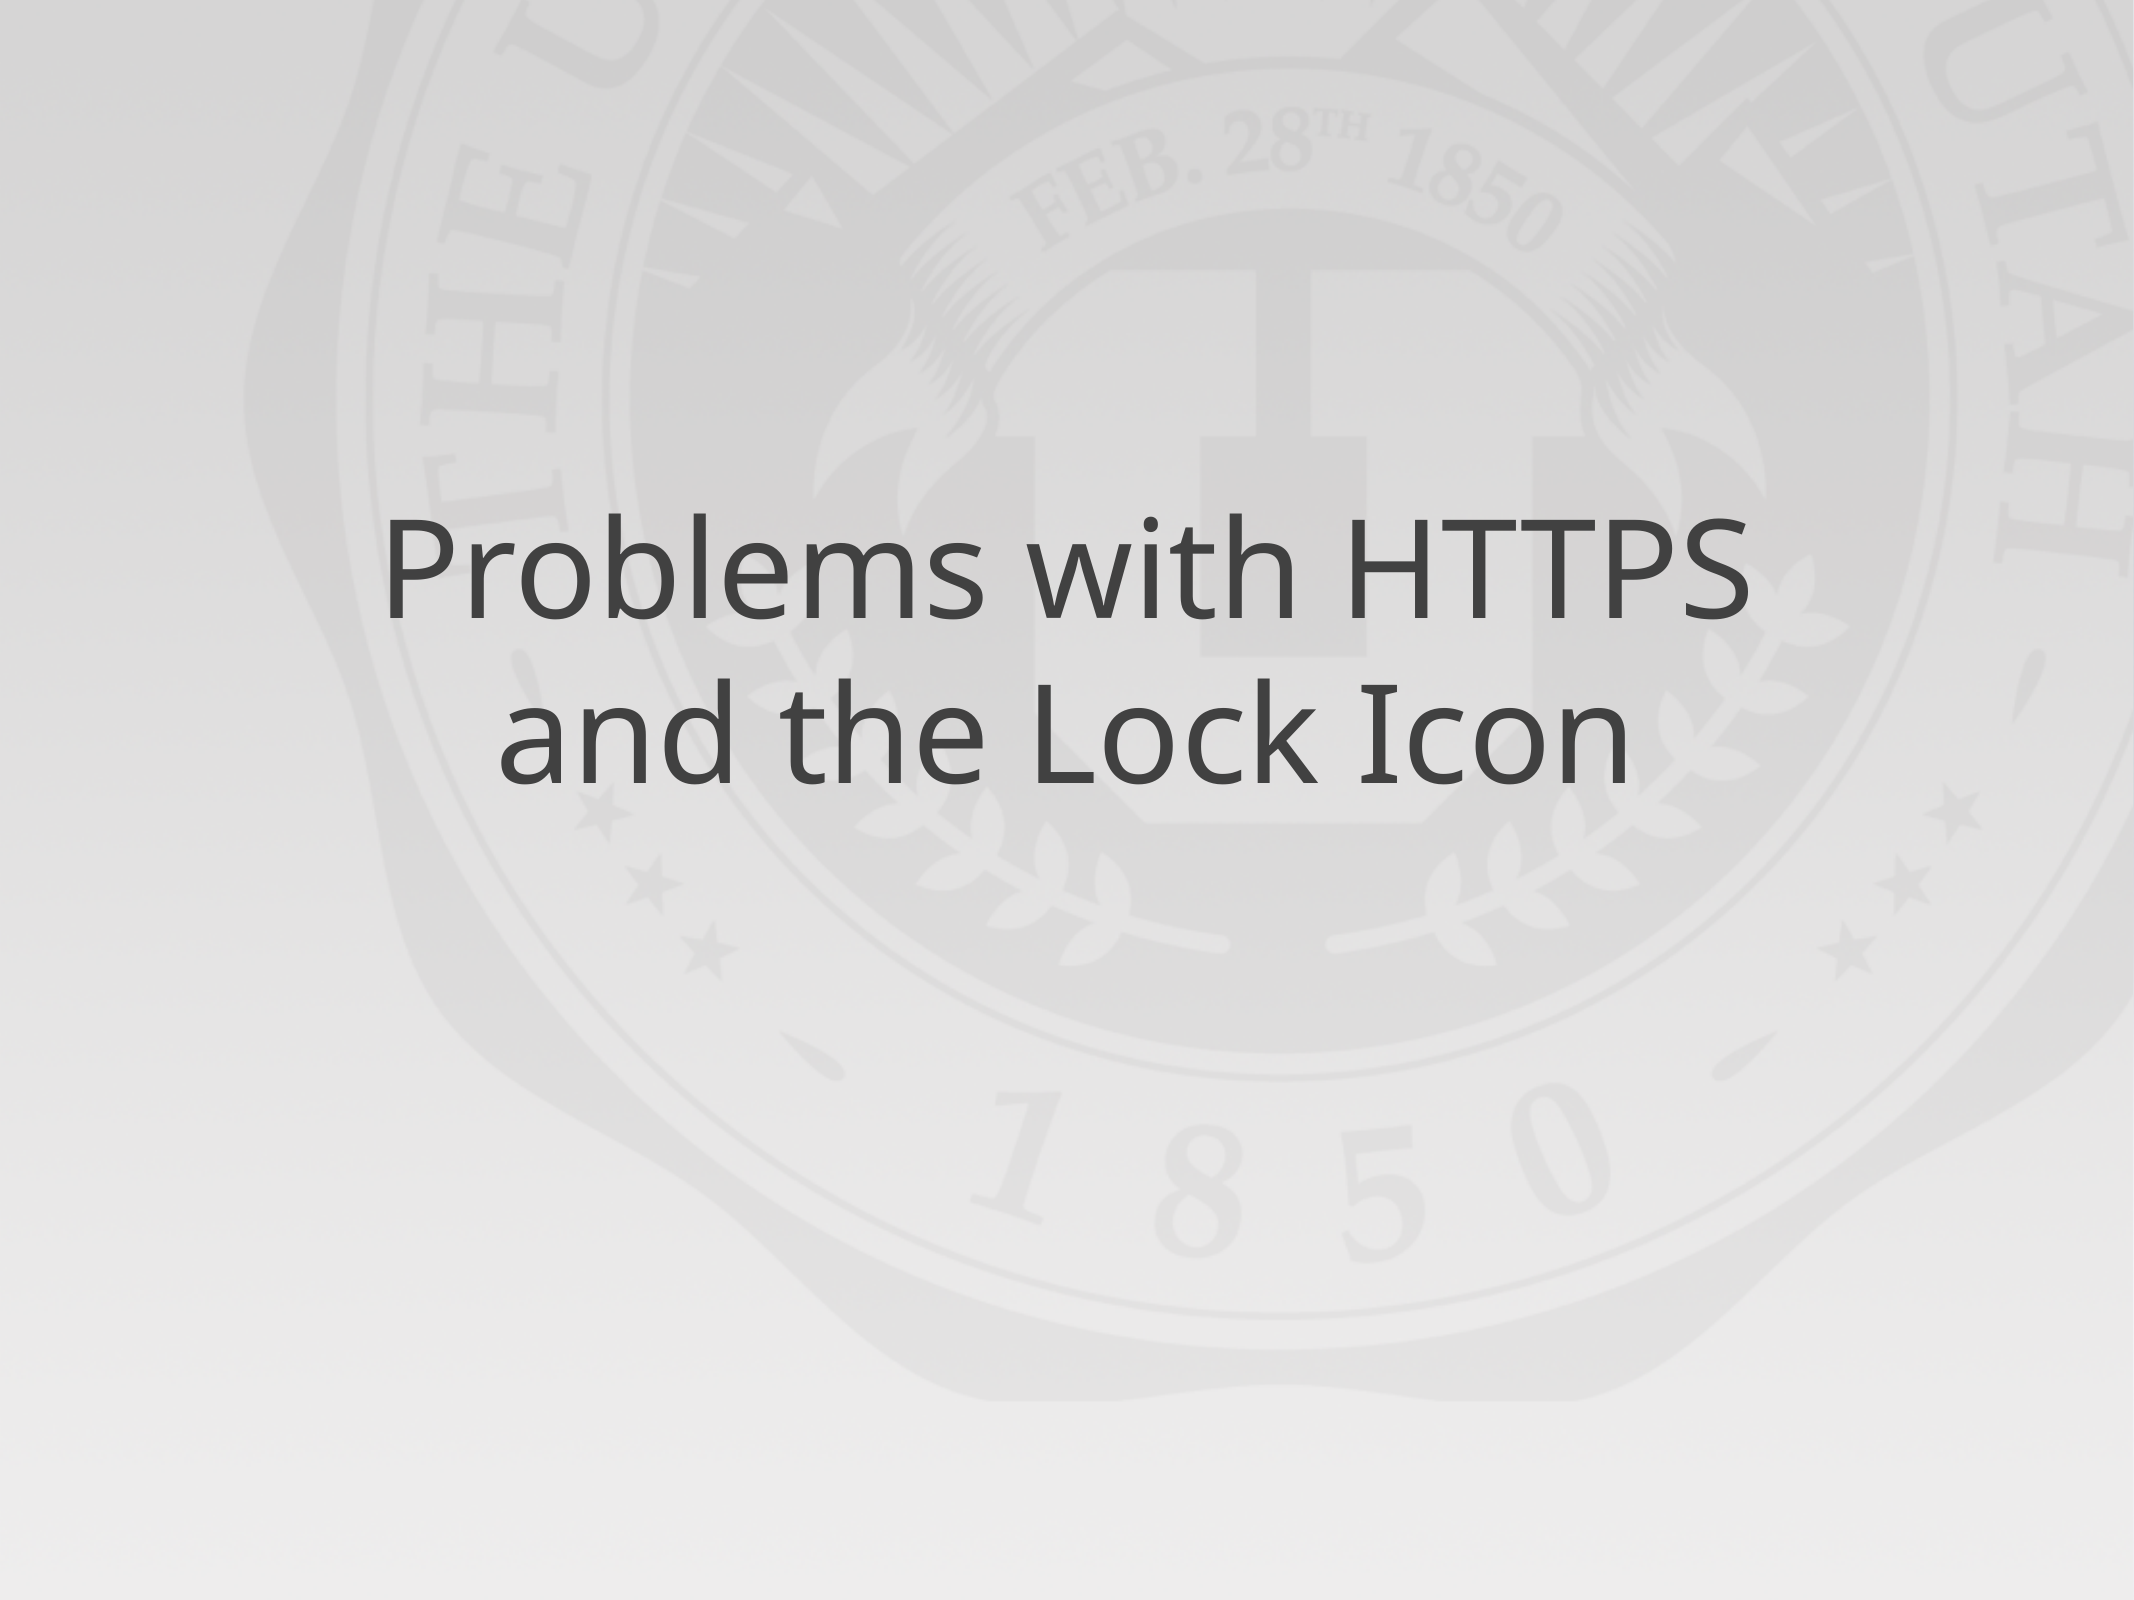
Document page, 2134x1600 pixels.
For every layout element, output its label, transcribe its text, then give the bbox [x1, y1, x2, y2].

title Problems with HTTPS and the Lock Icon [266, 261, 1867, 819]
picture [0, 0, 2134, 1600]
